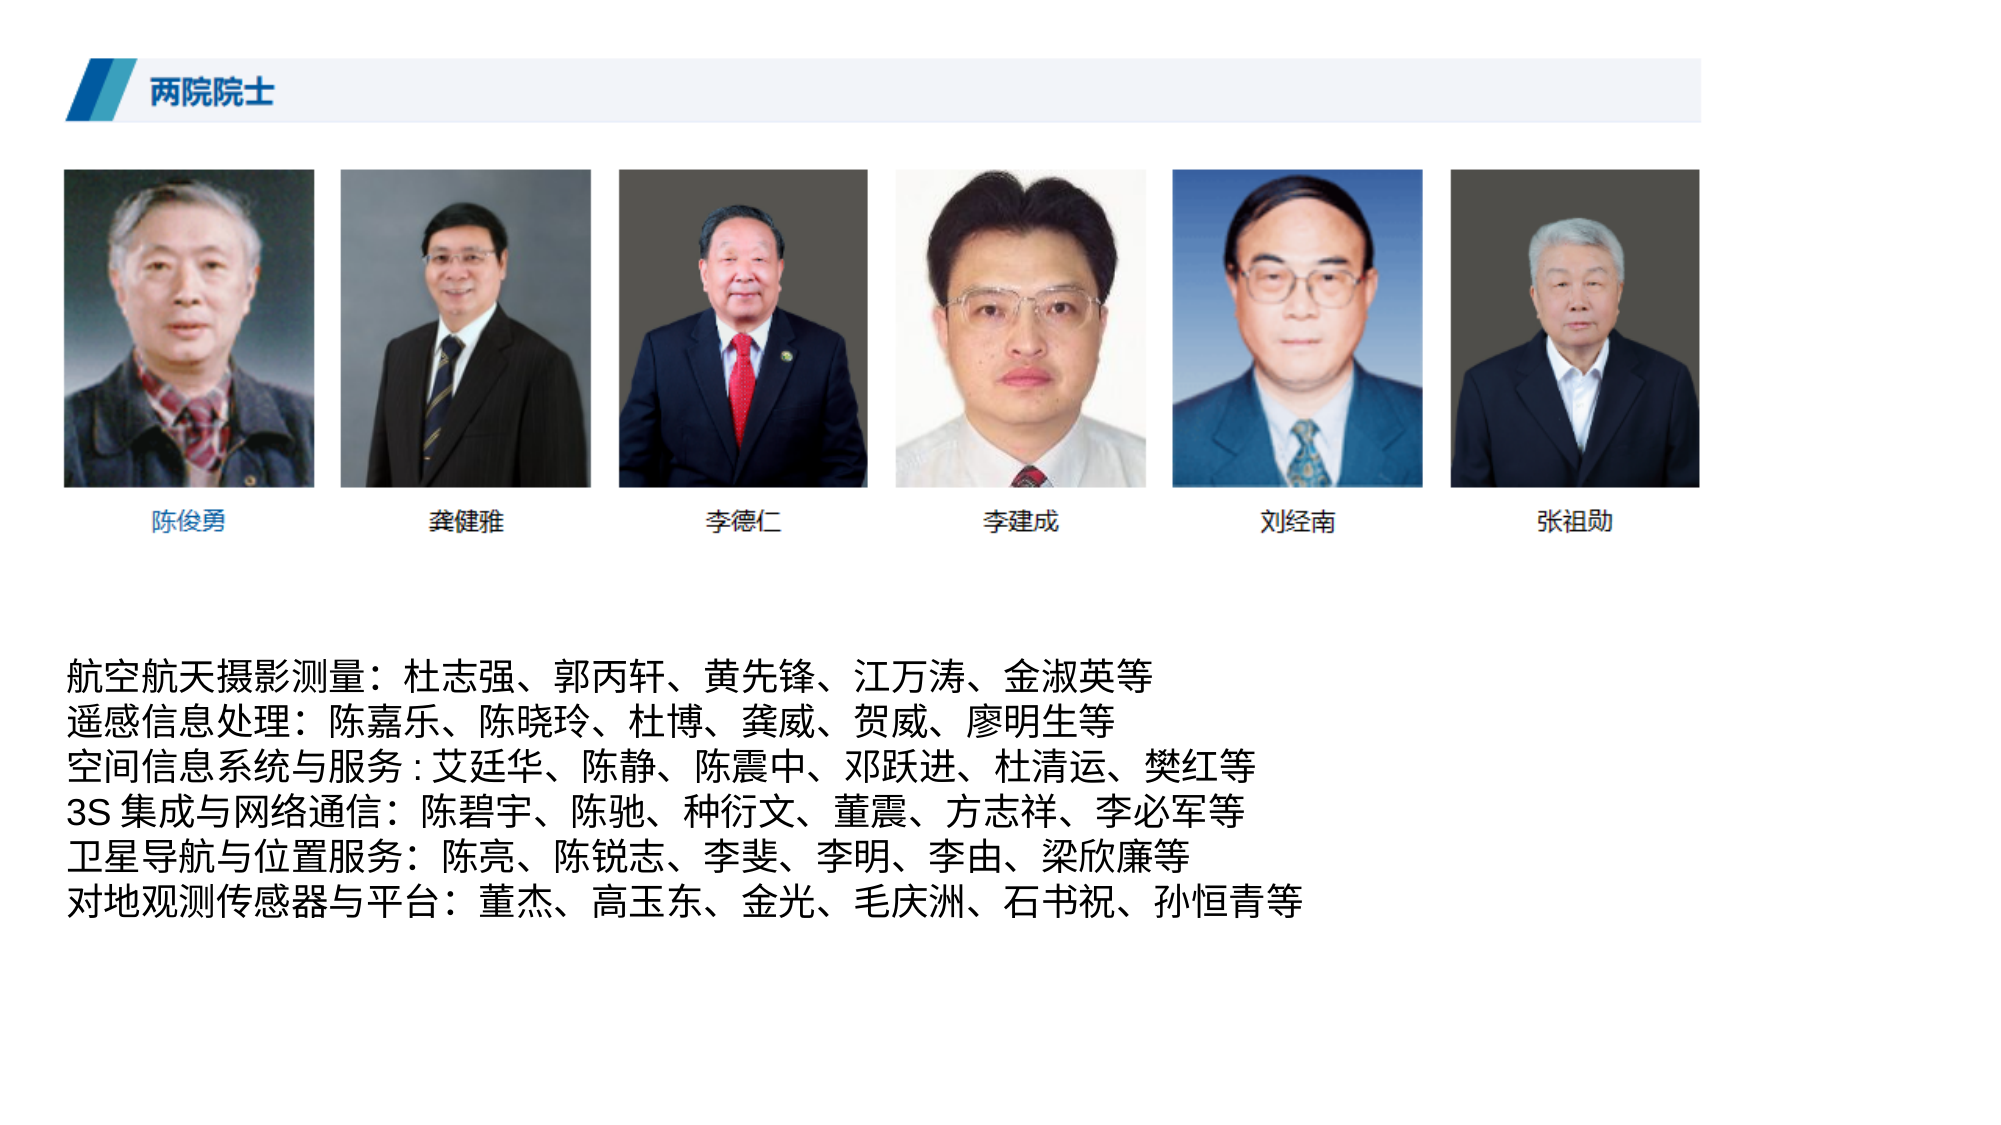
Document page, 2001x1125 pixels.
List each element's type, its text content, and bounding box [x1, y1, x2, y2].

picture [44, 32, 1731, 563]
text_box 航空航天摄影测量：杜志强、郭丙轩、黄先锋、江万涛、金淑英等 遥感信息处理：陈嘉乐、陈晓玲、杜博、龚威、贺威、廖明生等 空间信息系统与服务:艾廷华、陈静、陈震中、邓跃进、杜清运、樊红等 3S集成与网络通信：陈碧宇、陈驰、种衍文、董震、方志祥、李必军等 卫星导航与位置服务：陈亮、陈锐志、李斐、李明、李由、梁欣廉等 对地观测传感器与平台：董杰、高玉东、金光、毛庆洲、石书祝、孙恒青等 [51, 645, 1319, 931]
